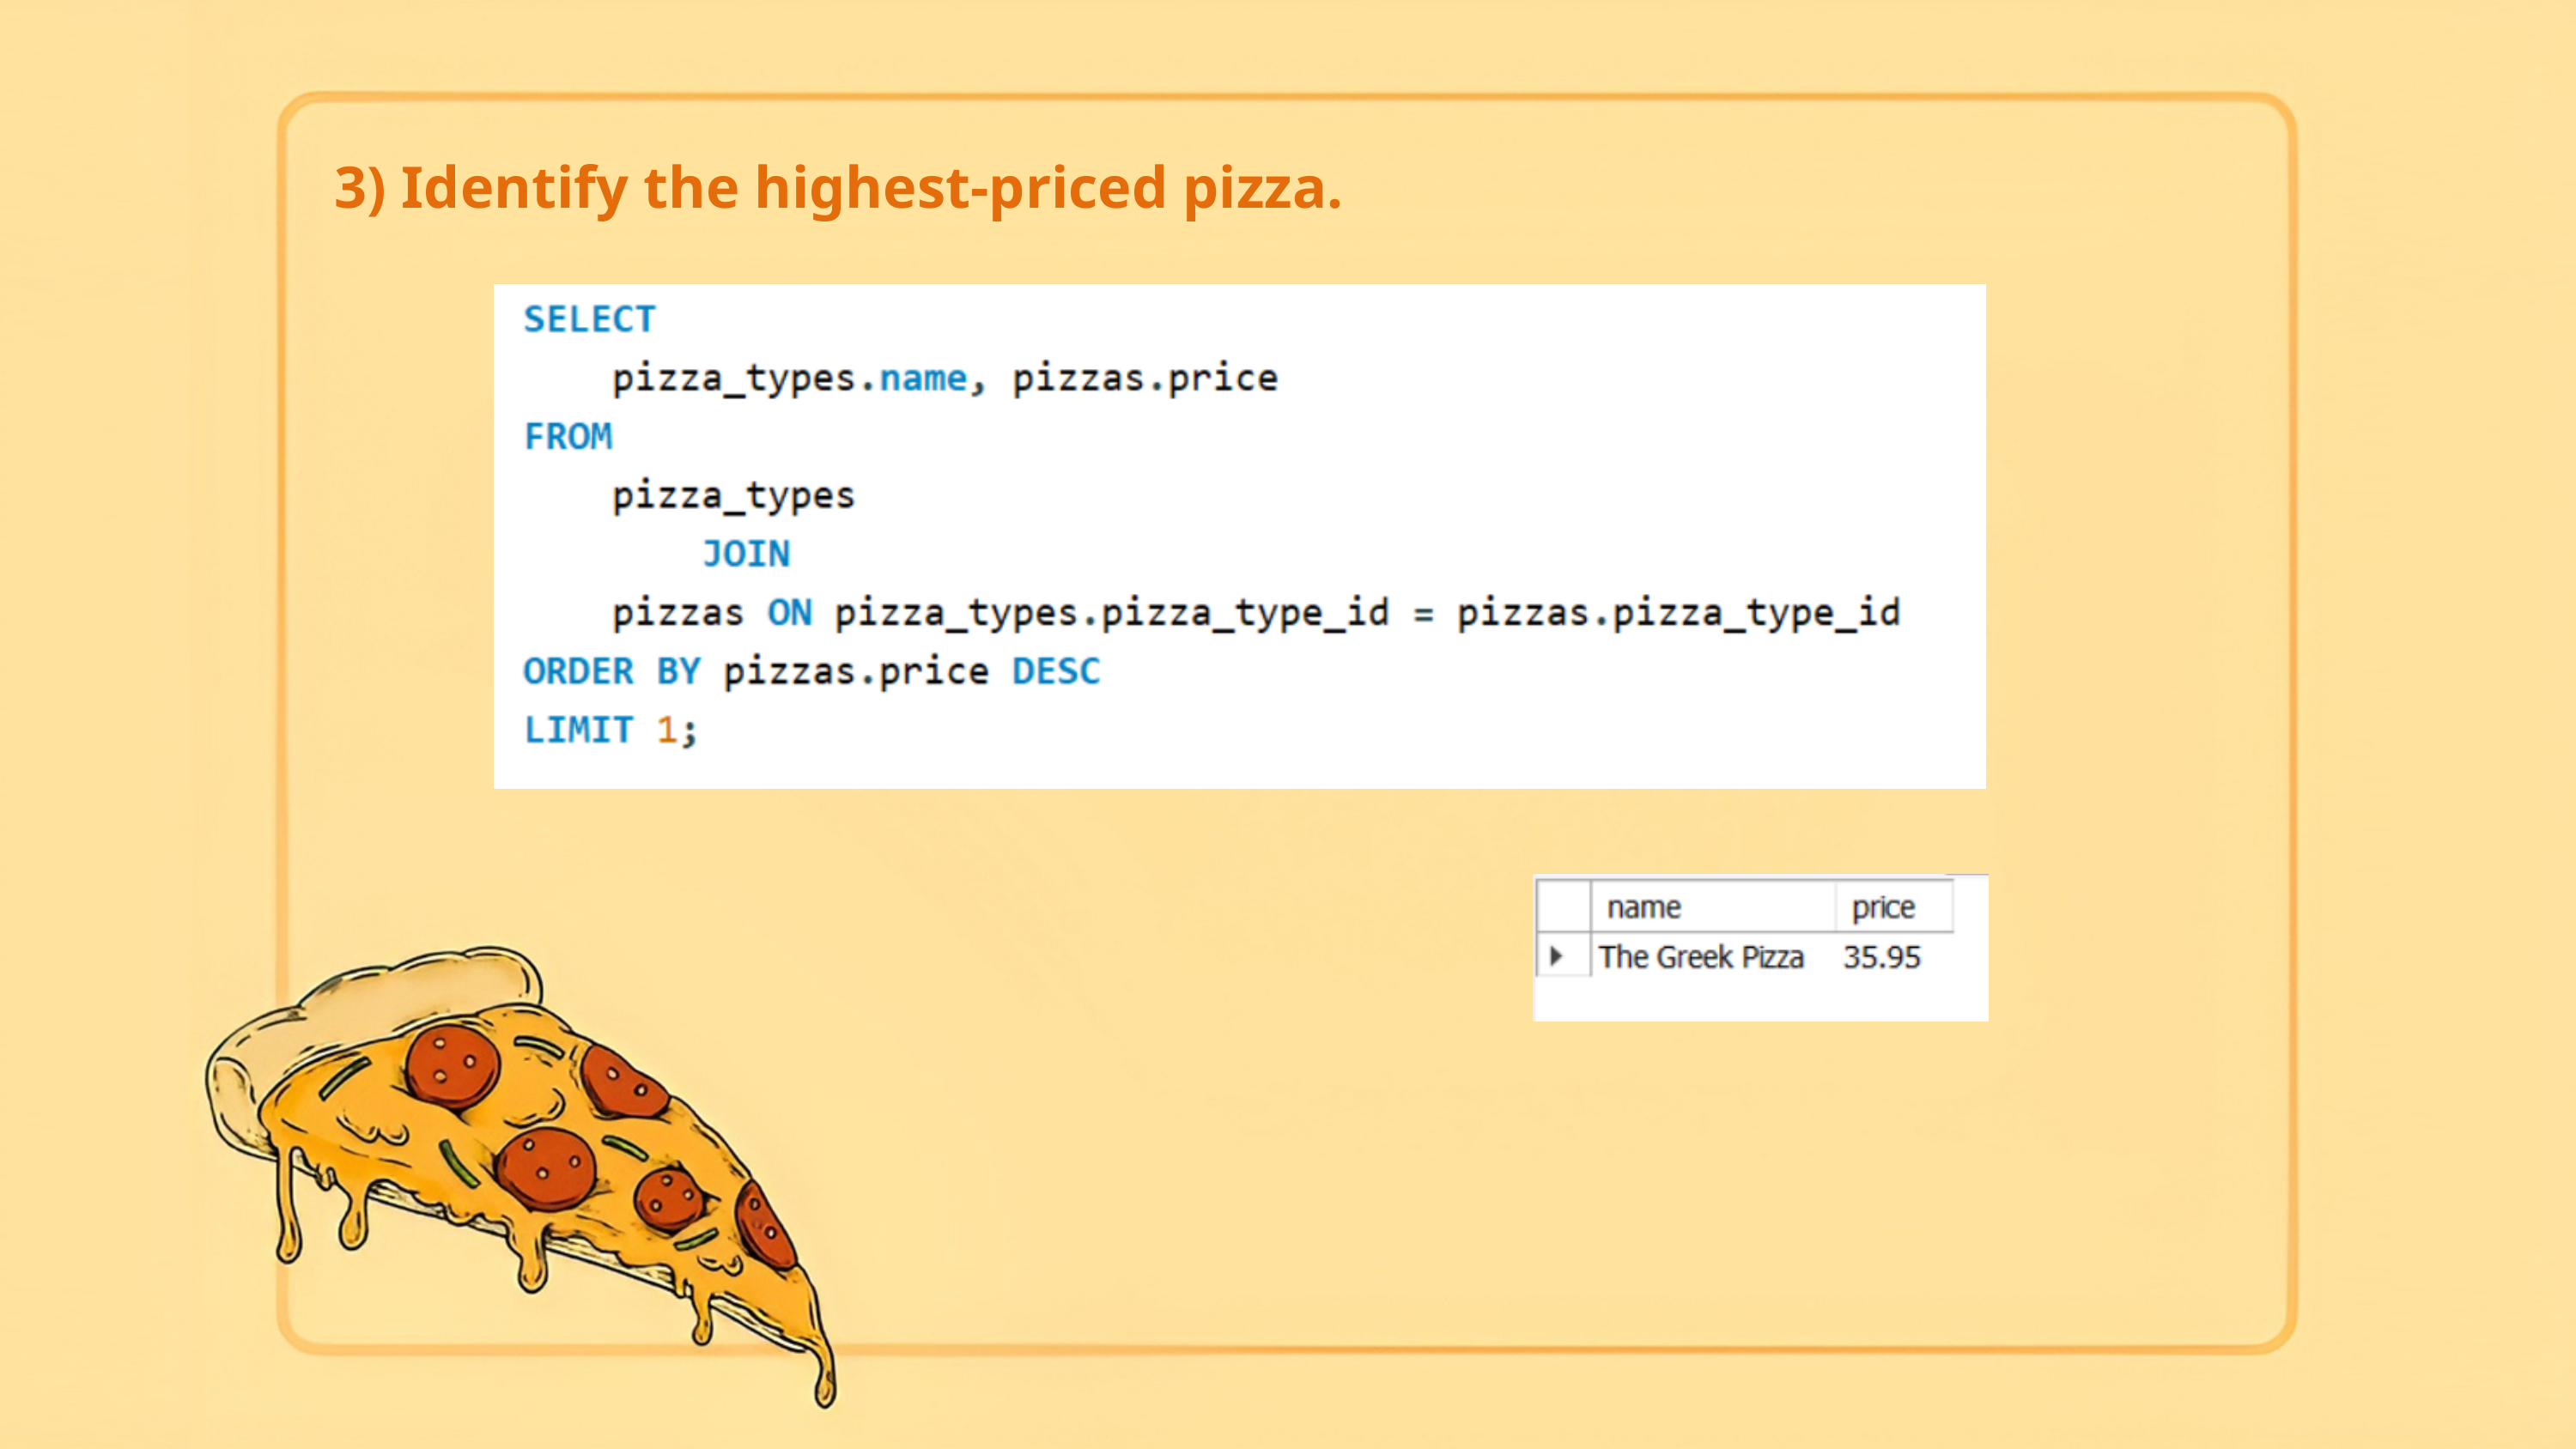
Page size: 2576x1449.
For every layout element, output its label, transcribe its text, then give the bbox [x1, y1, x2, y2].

picture [493, 283, 1987, 789]
picture [1533, 874, 1989, 1022]
text_box [0, 0, 2576, 1449]
text_box 3) Identify the highest-priced pizza. [322, 144, 2082, 227]
